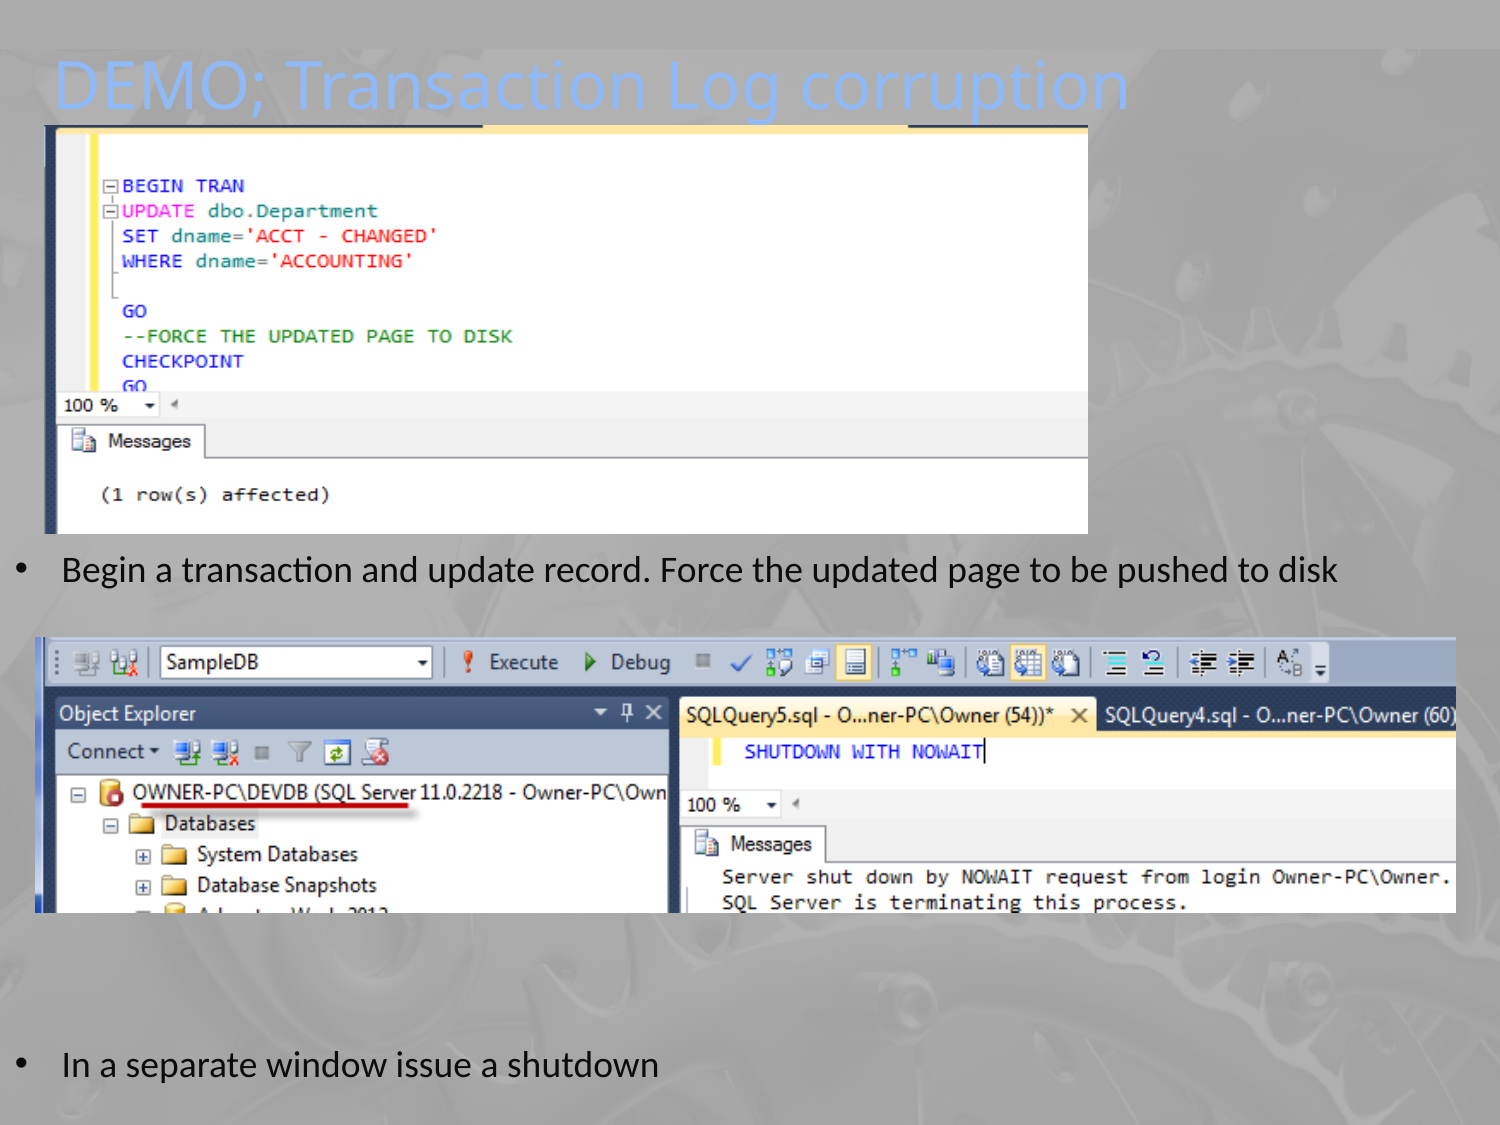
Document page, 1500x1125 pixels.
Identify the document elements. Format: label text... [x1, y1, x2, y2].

text_box Begin a transaction and update record. Force the updated page to be pushed to disk In a separate window issue a shutdown [0, 48, 1500, 1125]
picture [43, 125, 1088, 534]
title DEMO; Transaction Log corruption [37, 0, 1388, 130]
picture [35, 637, 1456, 913]
